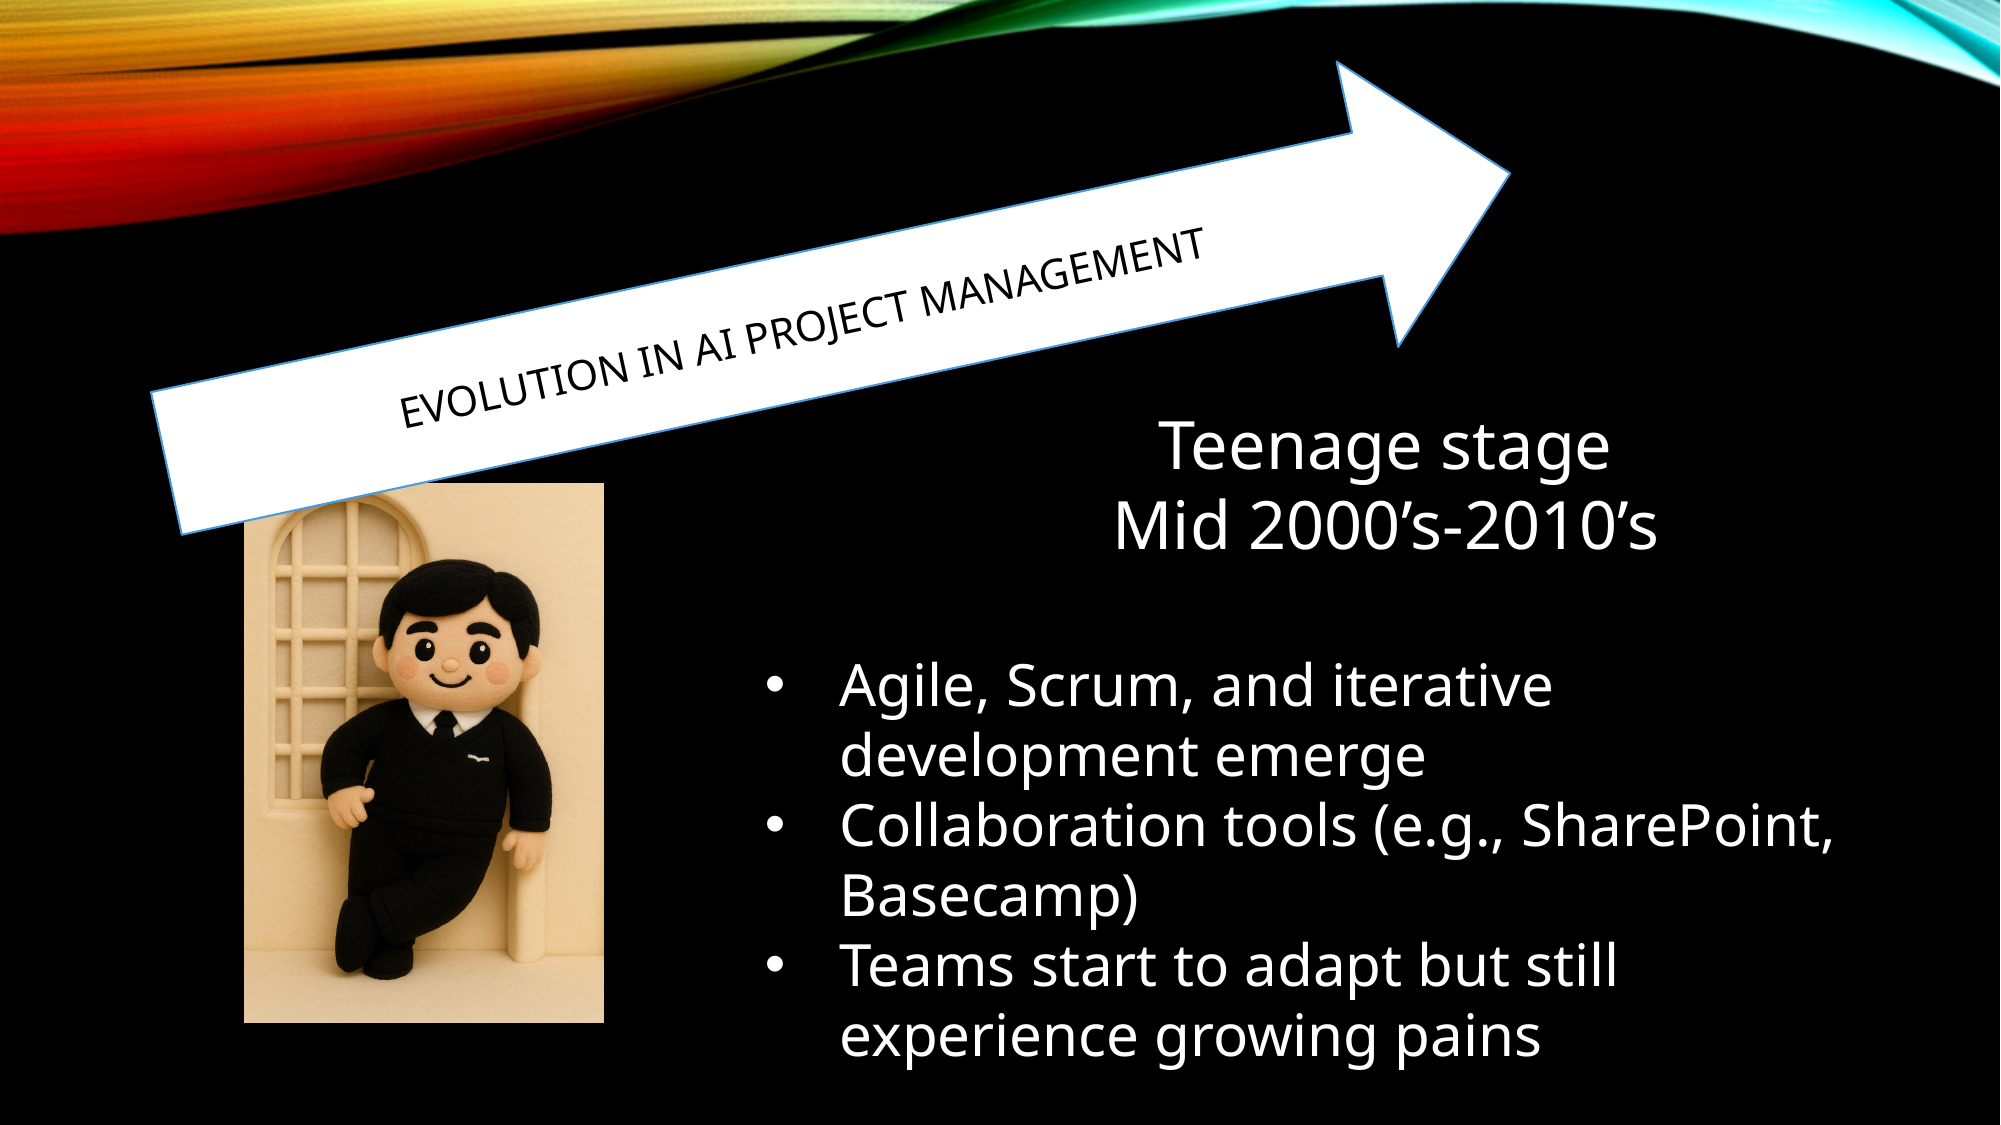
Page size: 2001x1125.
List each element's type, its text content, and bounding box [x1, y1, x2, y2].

picture [243, 483, 604, 1023]
picture [0, 0, 2000, 237]
text_box Agile, Scrum, and iterative development emerge Collaboration tools (e.g., SharePoint, Basecamp) Teams start to adapt but still experience growing pains [750, 640, 1907, 1076]
text_box Teenage stage Mid 2000’s-2010’s [935, 395, 1837, 571]
text_box EVOLUTION IN AI PROJECT MANAGEMENT [149, 60, 1511, 536]
